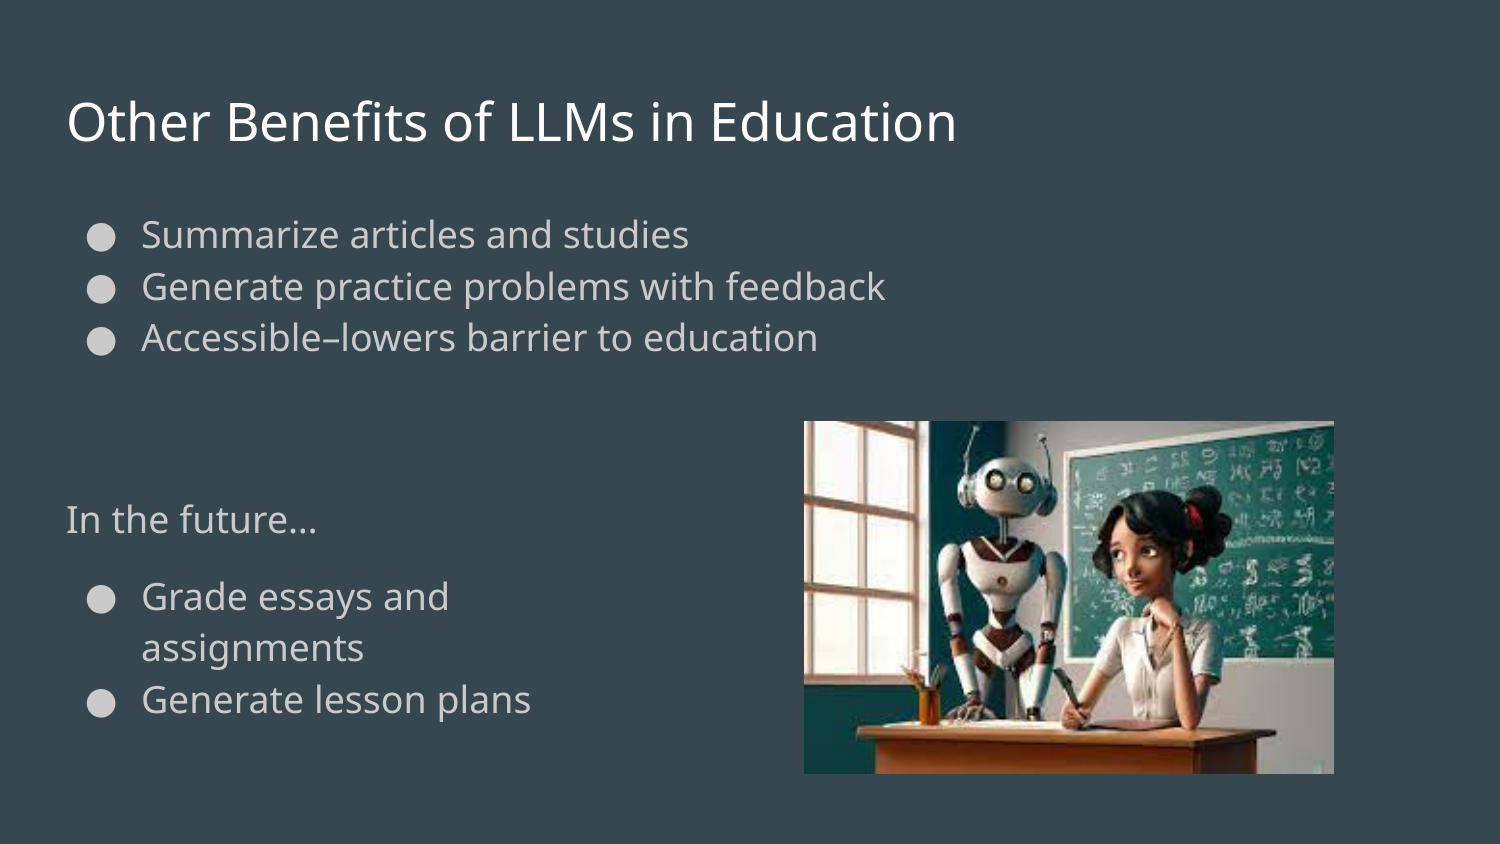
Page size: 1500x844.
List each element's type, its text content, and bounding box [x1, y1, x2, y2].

title Other Benefits of LLMs in Education [51, 72, 1449, 167]
list In the future… Grade essays and assignments Generate lesson plans [51, 474, 647, 811]
picture [804, 421, 1334, 774]
list Summarize articles and studies Generate practice problems with feedback Accessible–lowers barrier to education [51, 189, 1449, 750]
